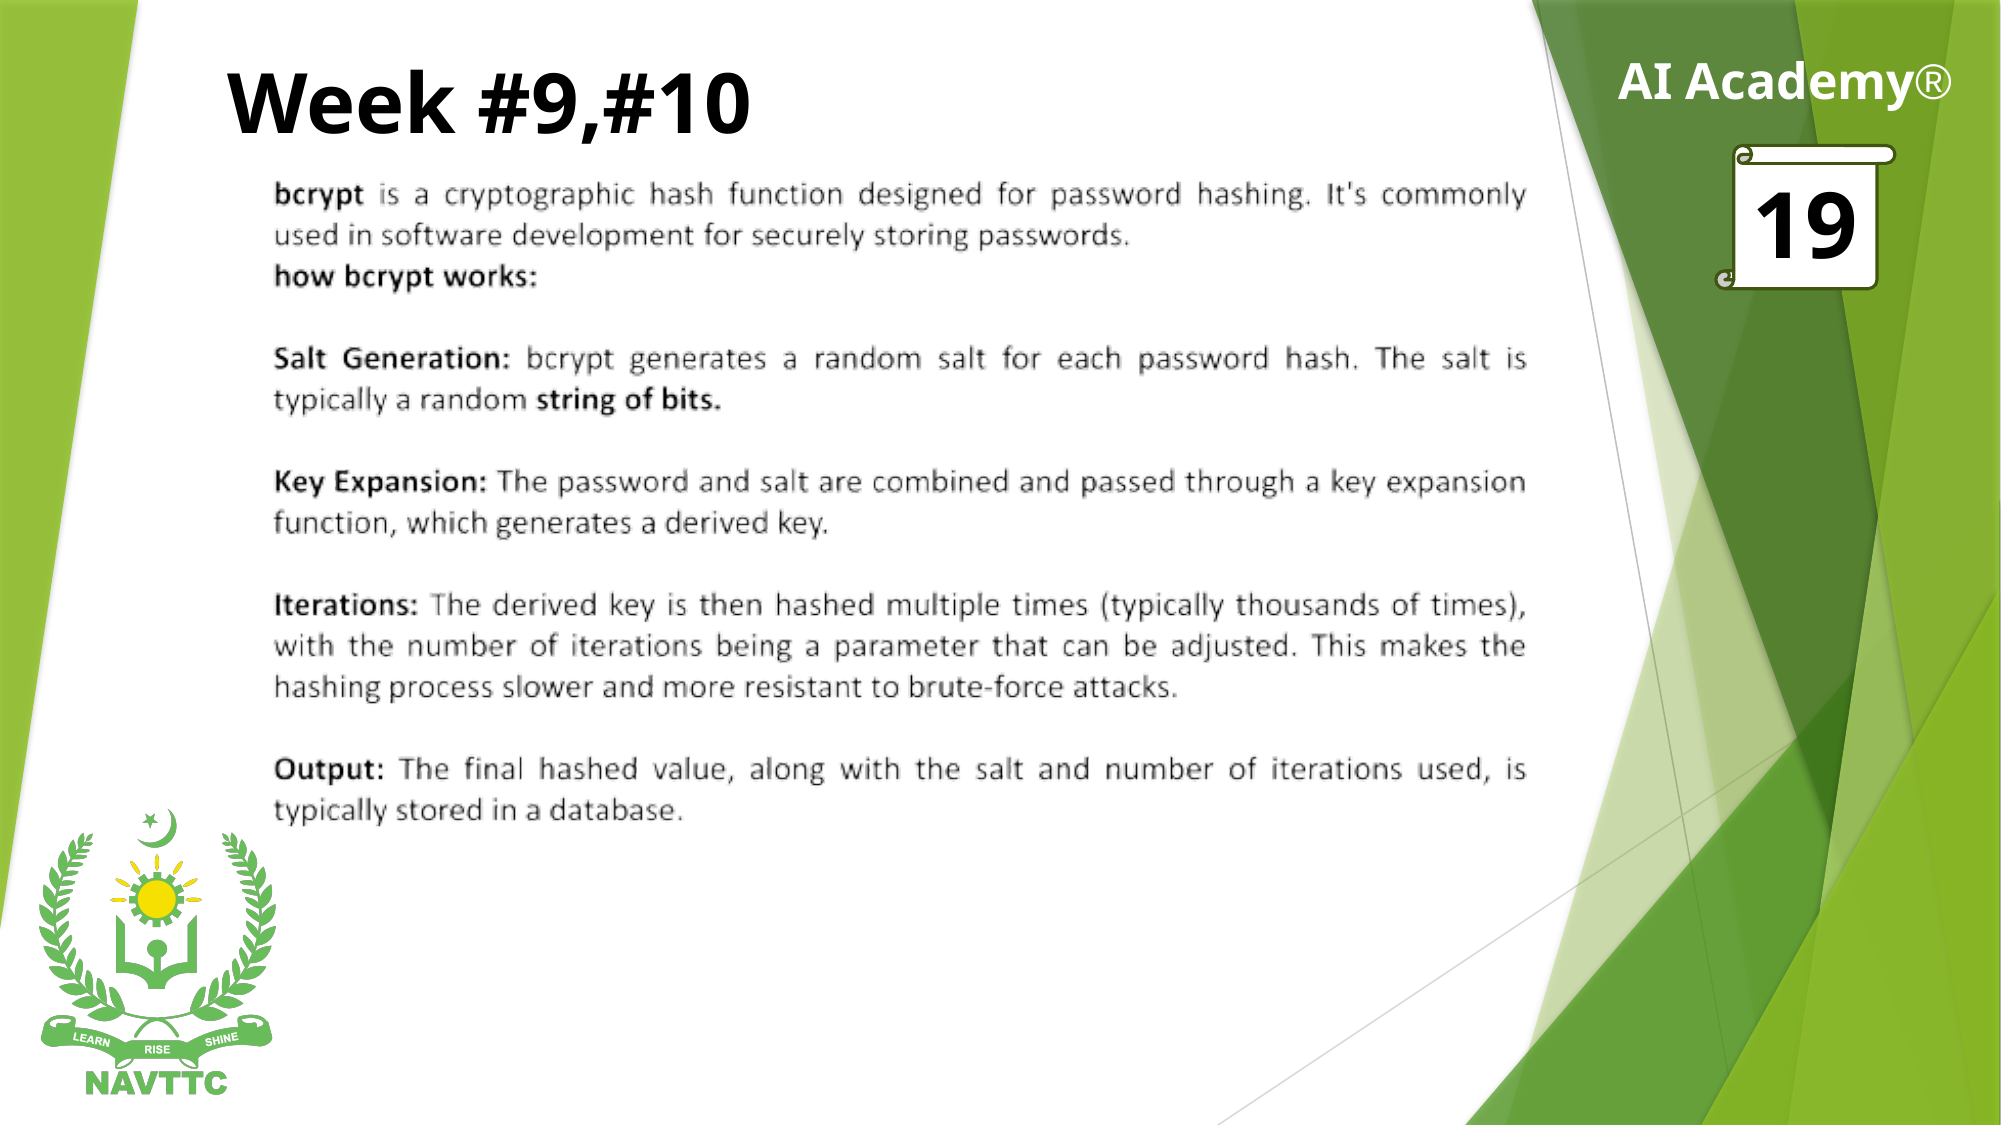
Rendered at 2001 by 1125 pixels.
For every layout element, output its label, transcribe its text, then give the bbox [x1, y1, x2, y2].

text_box AI Academy® [1604, 42, 2000, 118]
picture [0, 144, 1570, 1110]
text_box 19 [1714, 143, 1897, 291]
text_box Week #9,#10 [212, 42, 767, 144]
